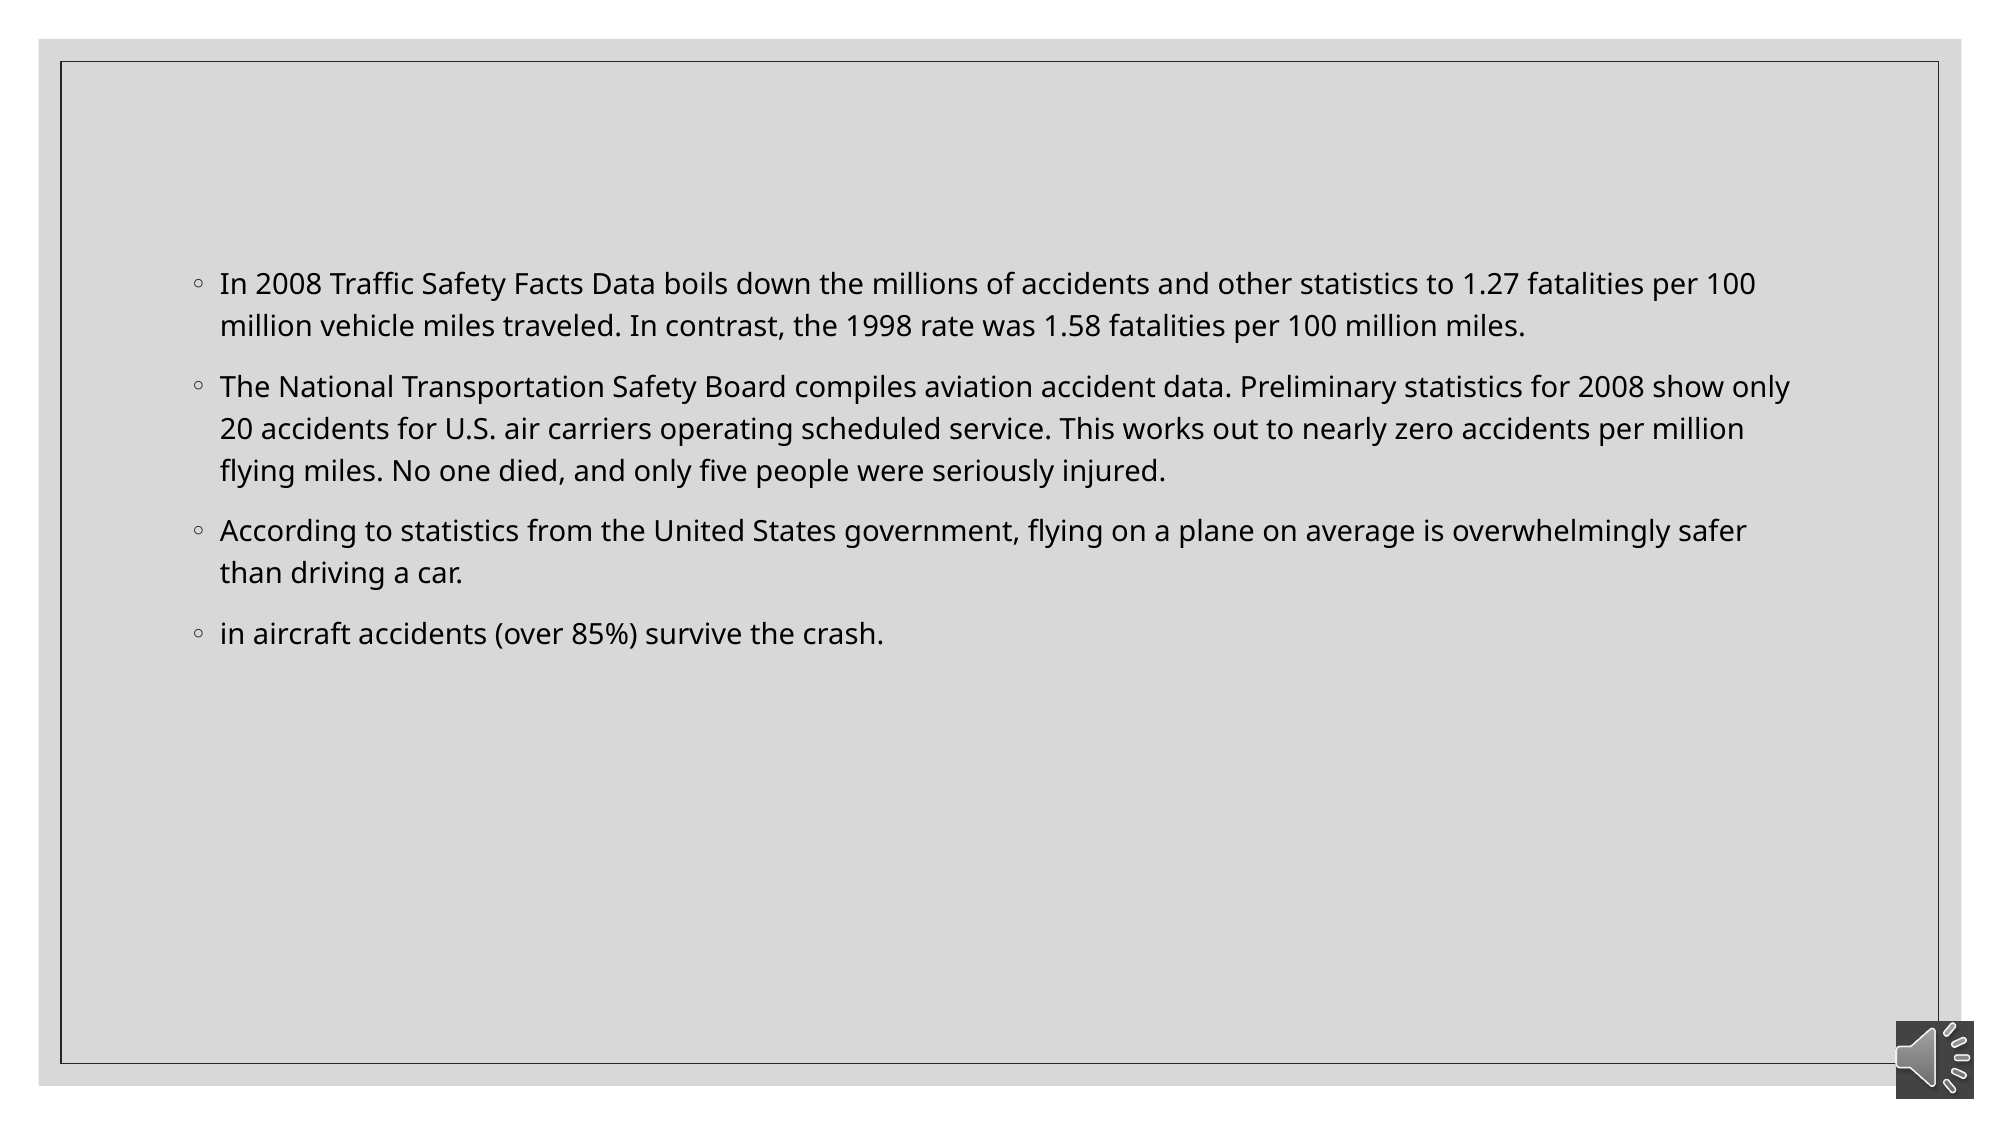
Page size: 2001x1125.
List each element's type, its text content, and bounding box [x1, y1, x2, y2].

picture [1894, 1019, 1975, 1100]
list In 2008 Traffic Safety Facts Data boils down the millions of accidents and other statistics to 1.27 fatalities per 100 million vehicle miles traveled. In contrast, the 1998 rate was 1.58 fatalities per 100 million miles. The National Transportation Safety Board compiles aviation accident data. Preliminary statistics for 2008 show only 20 accidents for U.S. air carriers operating scheduled service. This works out to nearly zero accidents per million flying miles. No one died, and only five people were seriously injured. According to statistics from the United States government, flying on a plane on average is overwhelmingly safer than driving a car. in aircraft accidents (over 85%) survive the crash. [174, 251, 1825, 977]
